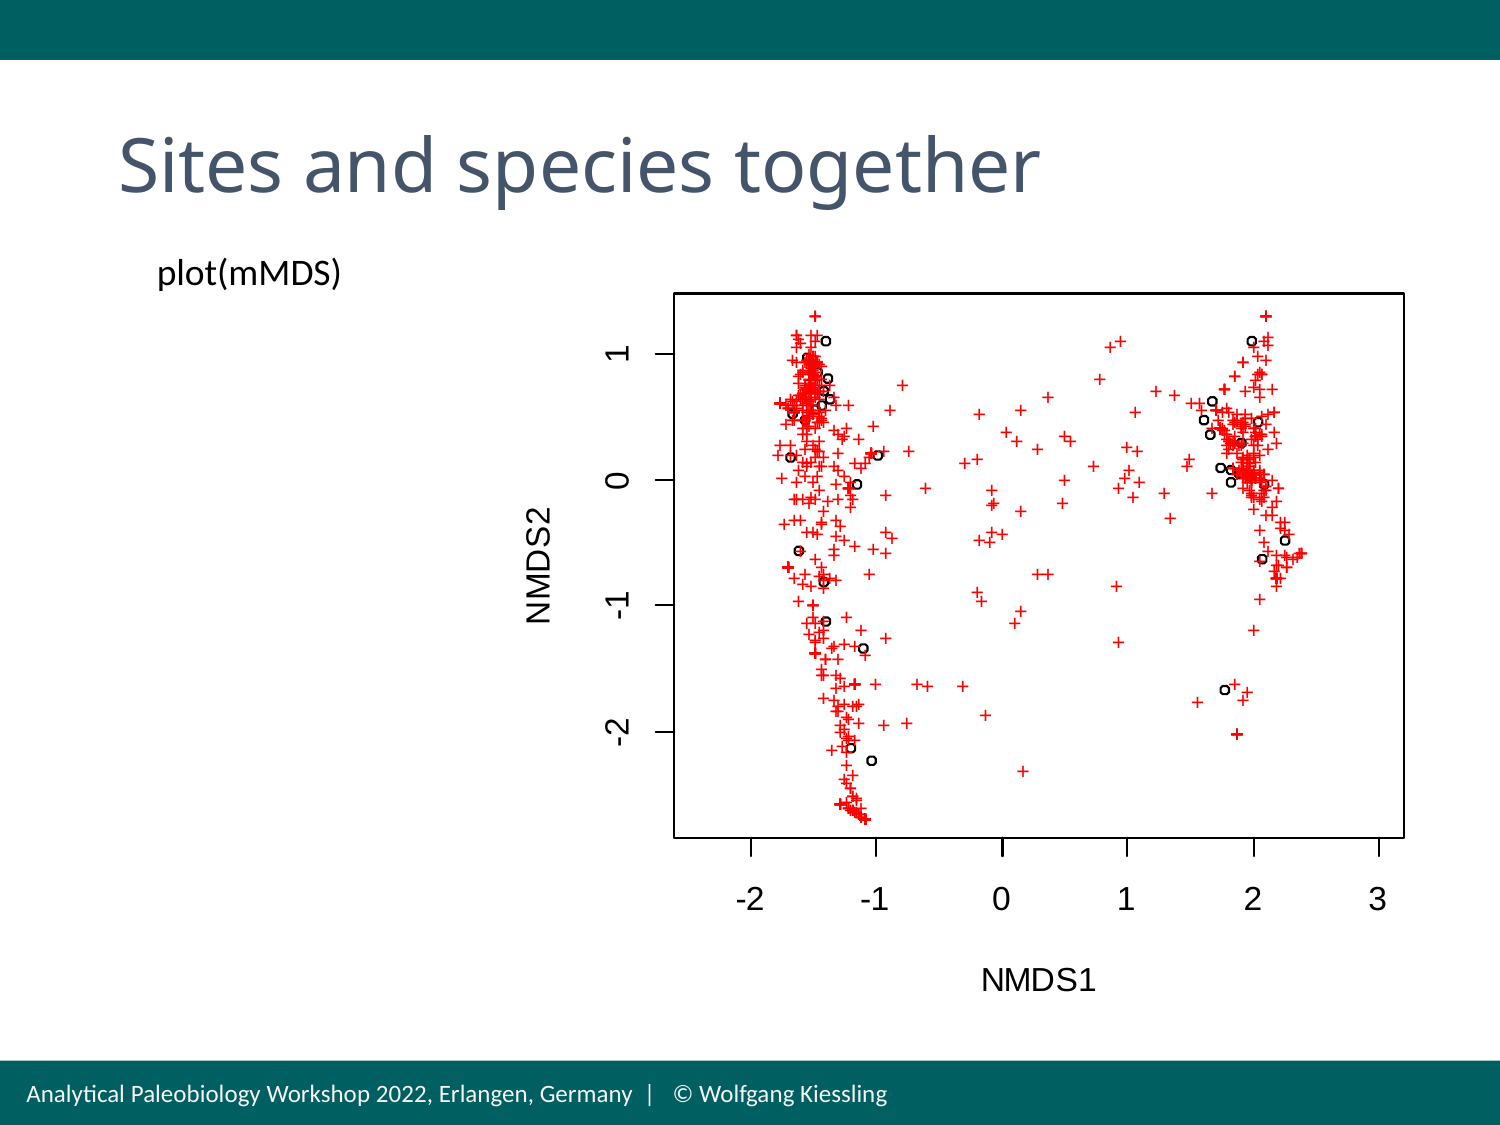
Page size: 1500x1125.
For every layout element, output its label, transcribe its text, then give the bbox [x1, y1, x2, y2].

picture [512, 231, 1446, 1032]
title Sites and species together [103, 59, 1397, 278]
text_box plot(mMDS) [133, 240, 358, 301]
